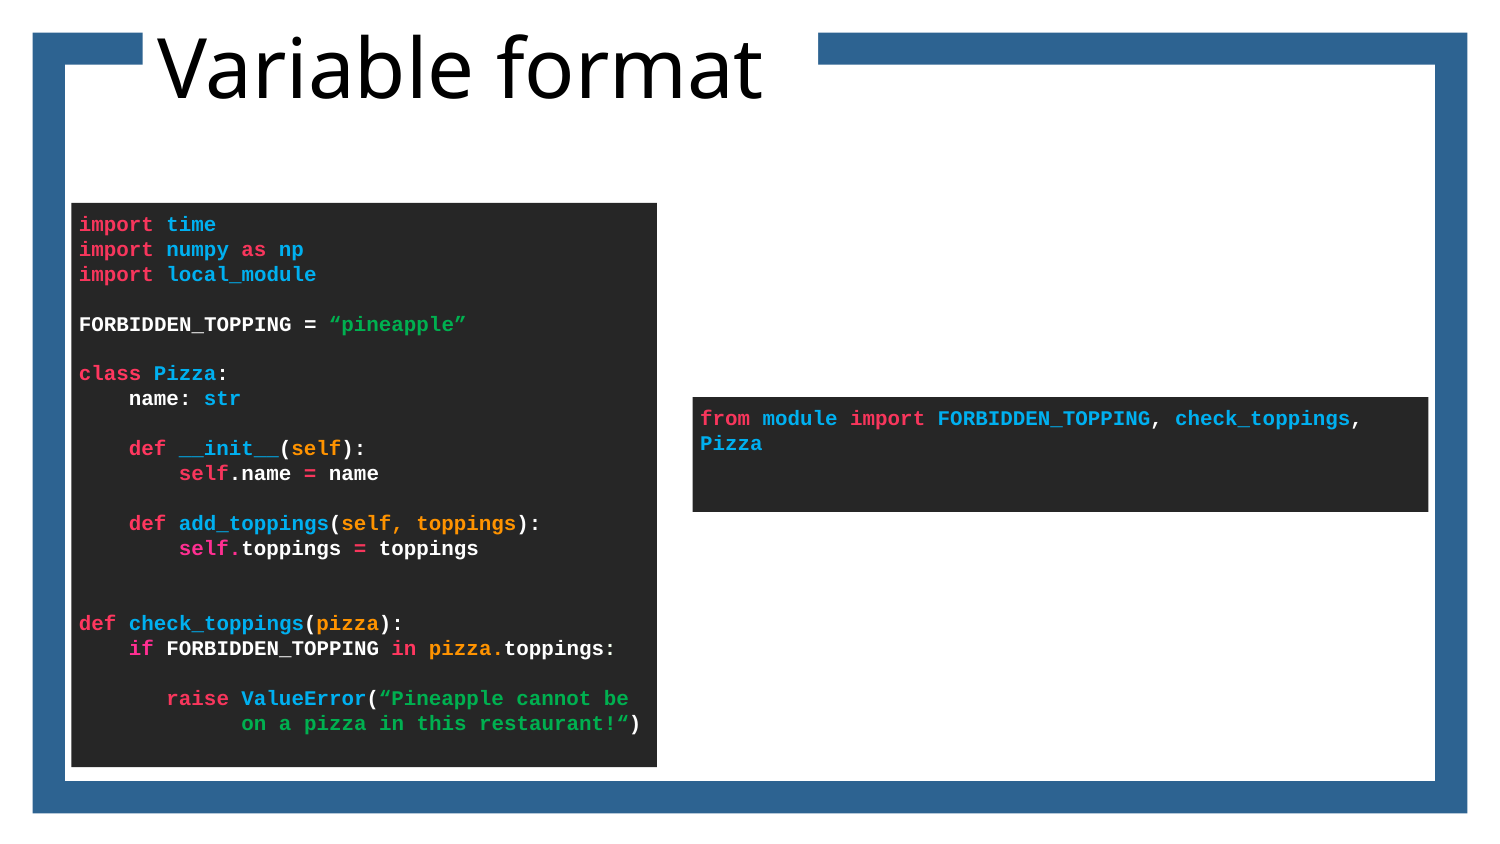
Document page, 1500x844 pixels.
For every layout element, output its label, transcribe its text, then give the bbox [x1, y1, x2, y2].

text_box import time import numpy as np import local_module FORBIDDEN_TOPPING = “pineapple” class Pizza: name: str def __init__(self): self.name = name def add_toppings(self, toppings): self.toppings = toppings def check_toppings(pizza): if FORBIDDEN_TOPPING in pizza.toppings: raise ValueError(“Pineapple cannot be on a pizza in this restaurant!“) [71, 202, 657, 768]
title Variable format [142, 0, 819, 151]
text_box from module import FORBIDDEN_TOPPING, check_toppings, Pizza [692, 397, 1429, 512]
